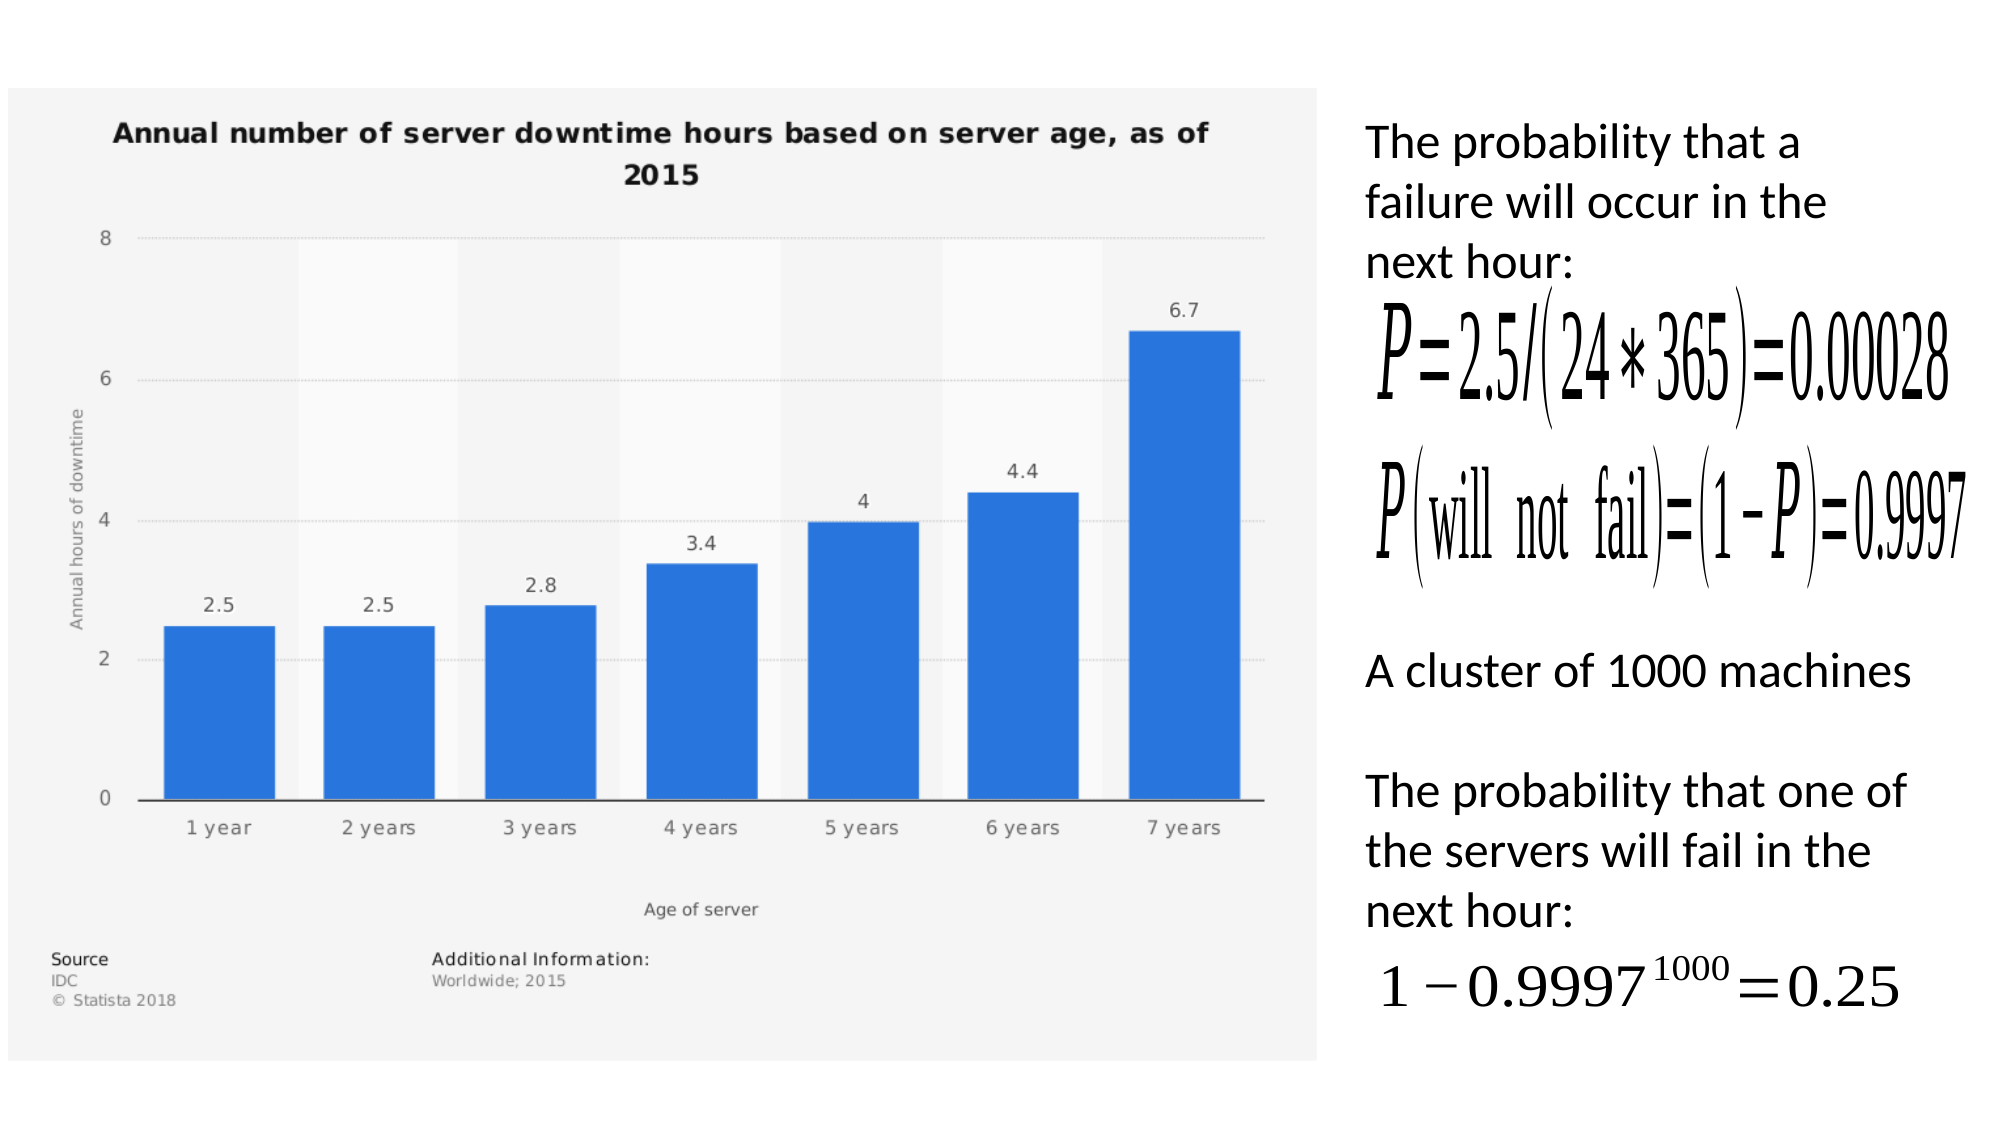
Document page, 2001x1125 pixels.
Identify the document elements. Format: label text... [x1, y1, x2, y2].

text_box A cluster of 1000 machines The probability that one of the servers will fail in the next hour: [1345, 617, 1983, 958]
text_box The probability that a failure will occur in the next hour: [1345, 88, 1936, 309]
picture [8, 88, 1317, 1061]
